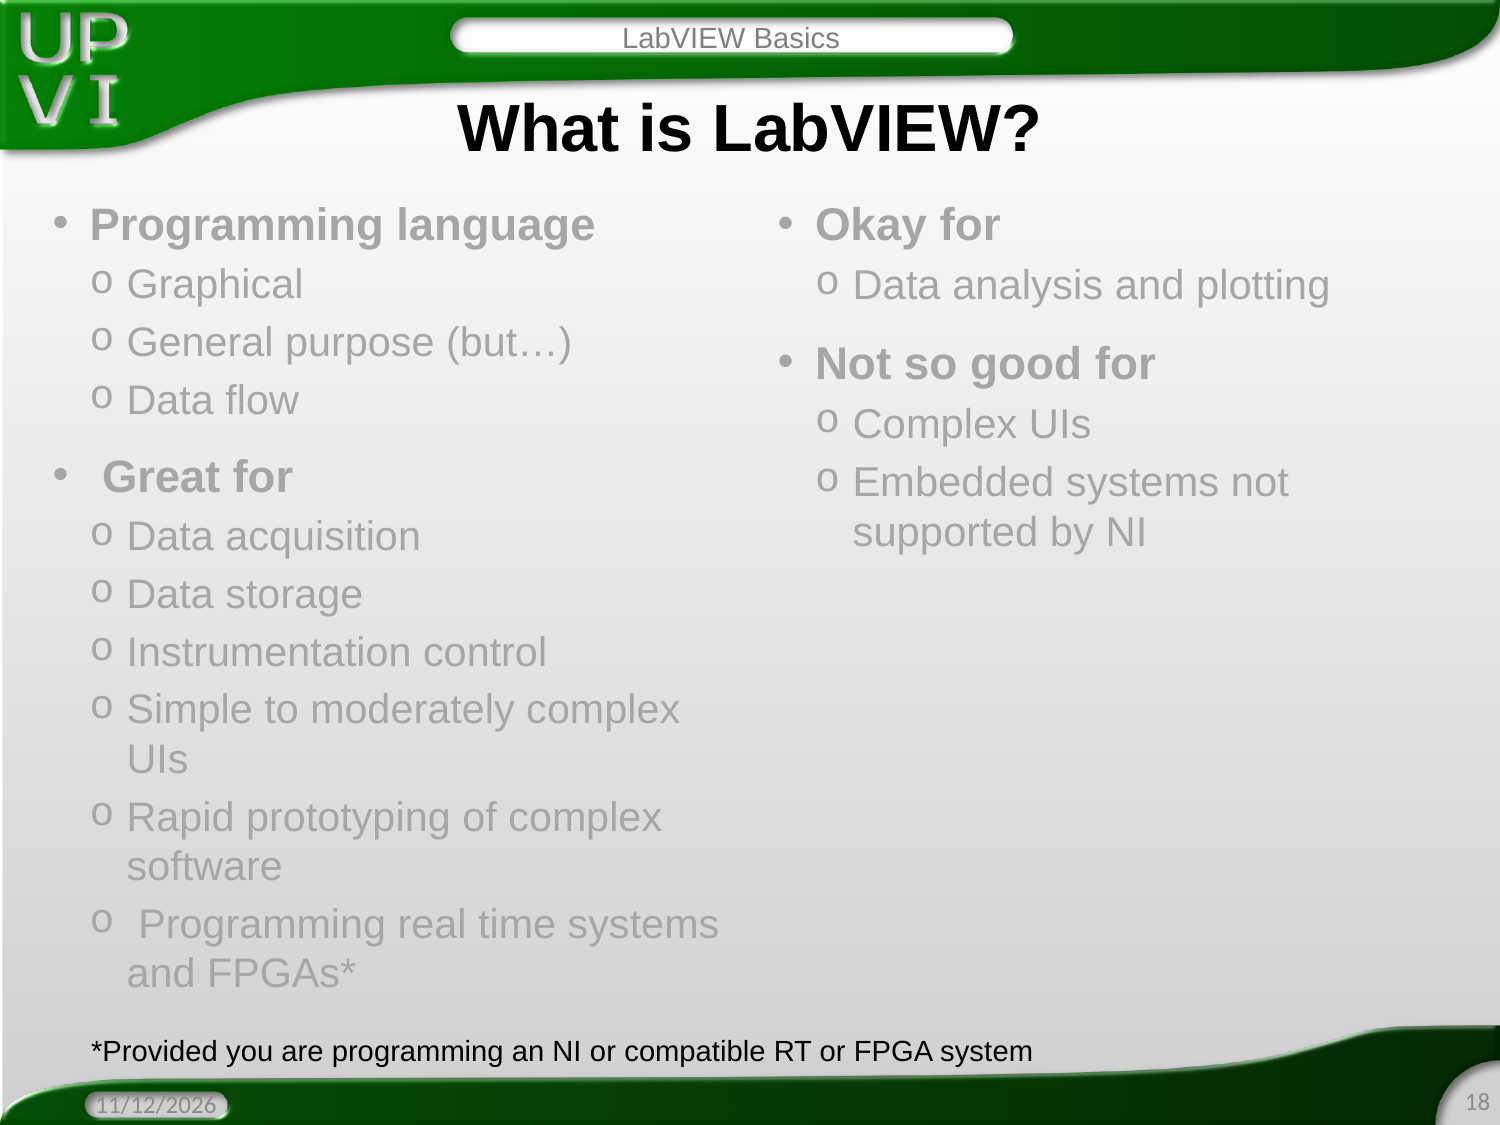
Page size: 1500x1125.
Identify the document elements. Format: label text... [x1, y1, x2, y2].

list Programming language Graphical General purpose (but…) Data flow Great for Data acquisition Data storage Instrumentation control Simple to moderately complex UIs Rapid prototyping of complex software Programming real time systems and FPGAs* [37, 187, 738, 1005]
text_box *Provided you are programming an NI or compatible RT or FPGA system [76, 1024, 1050, 1075]
footer LabVIEW Basics [450, 6, 1013, 67]
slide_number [75, 1073, 238, 1125]
picture [0, 0, 1500, 1125]
slide_number 18 [1155, 1069, 1500, 1125]
title What is LabVIEW? [75, 75, 1425, 175]
list Okay for Data analysis and plotting Not so good for Complex UIs Embedded systems not supported by NI [762, 187, 1463, 1005]
